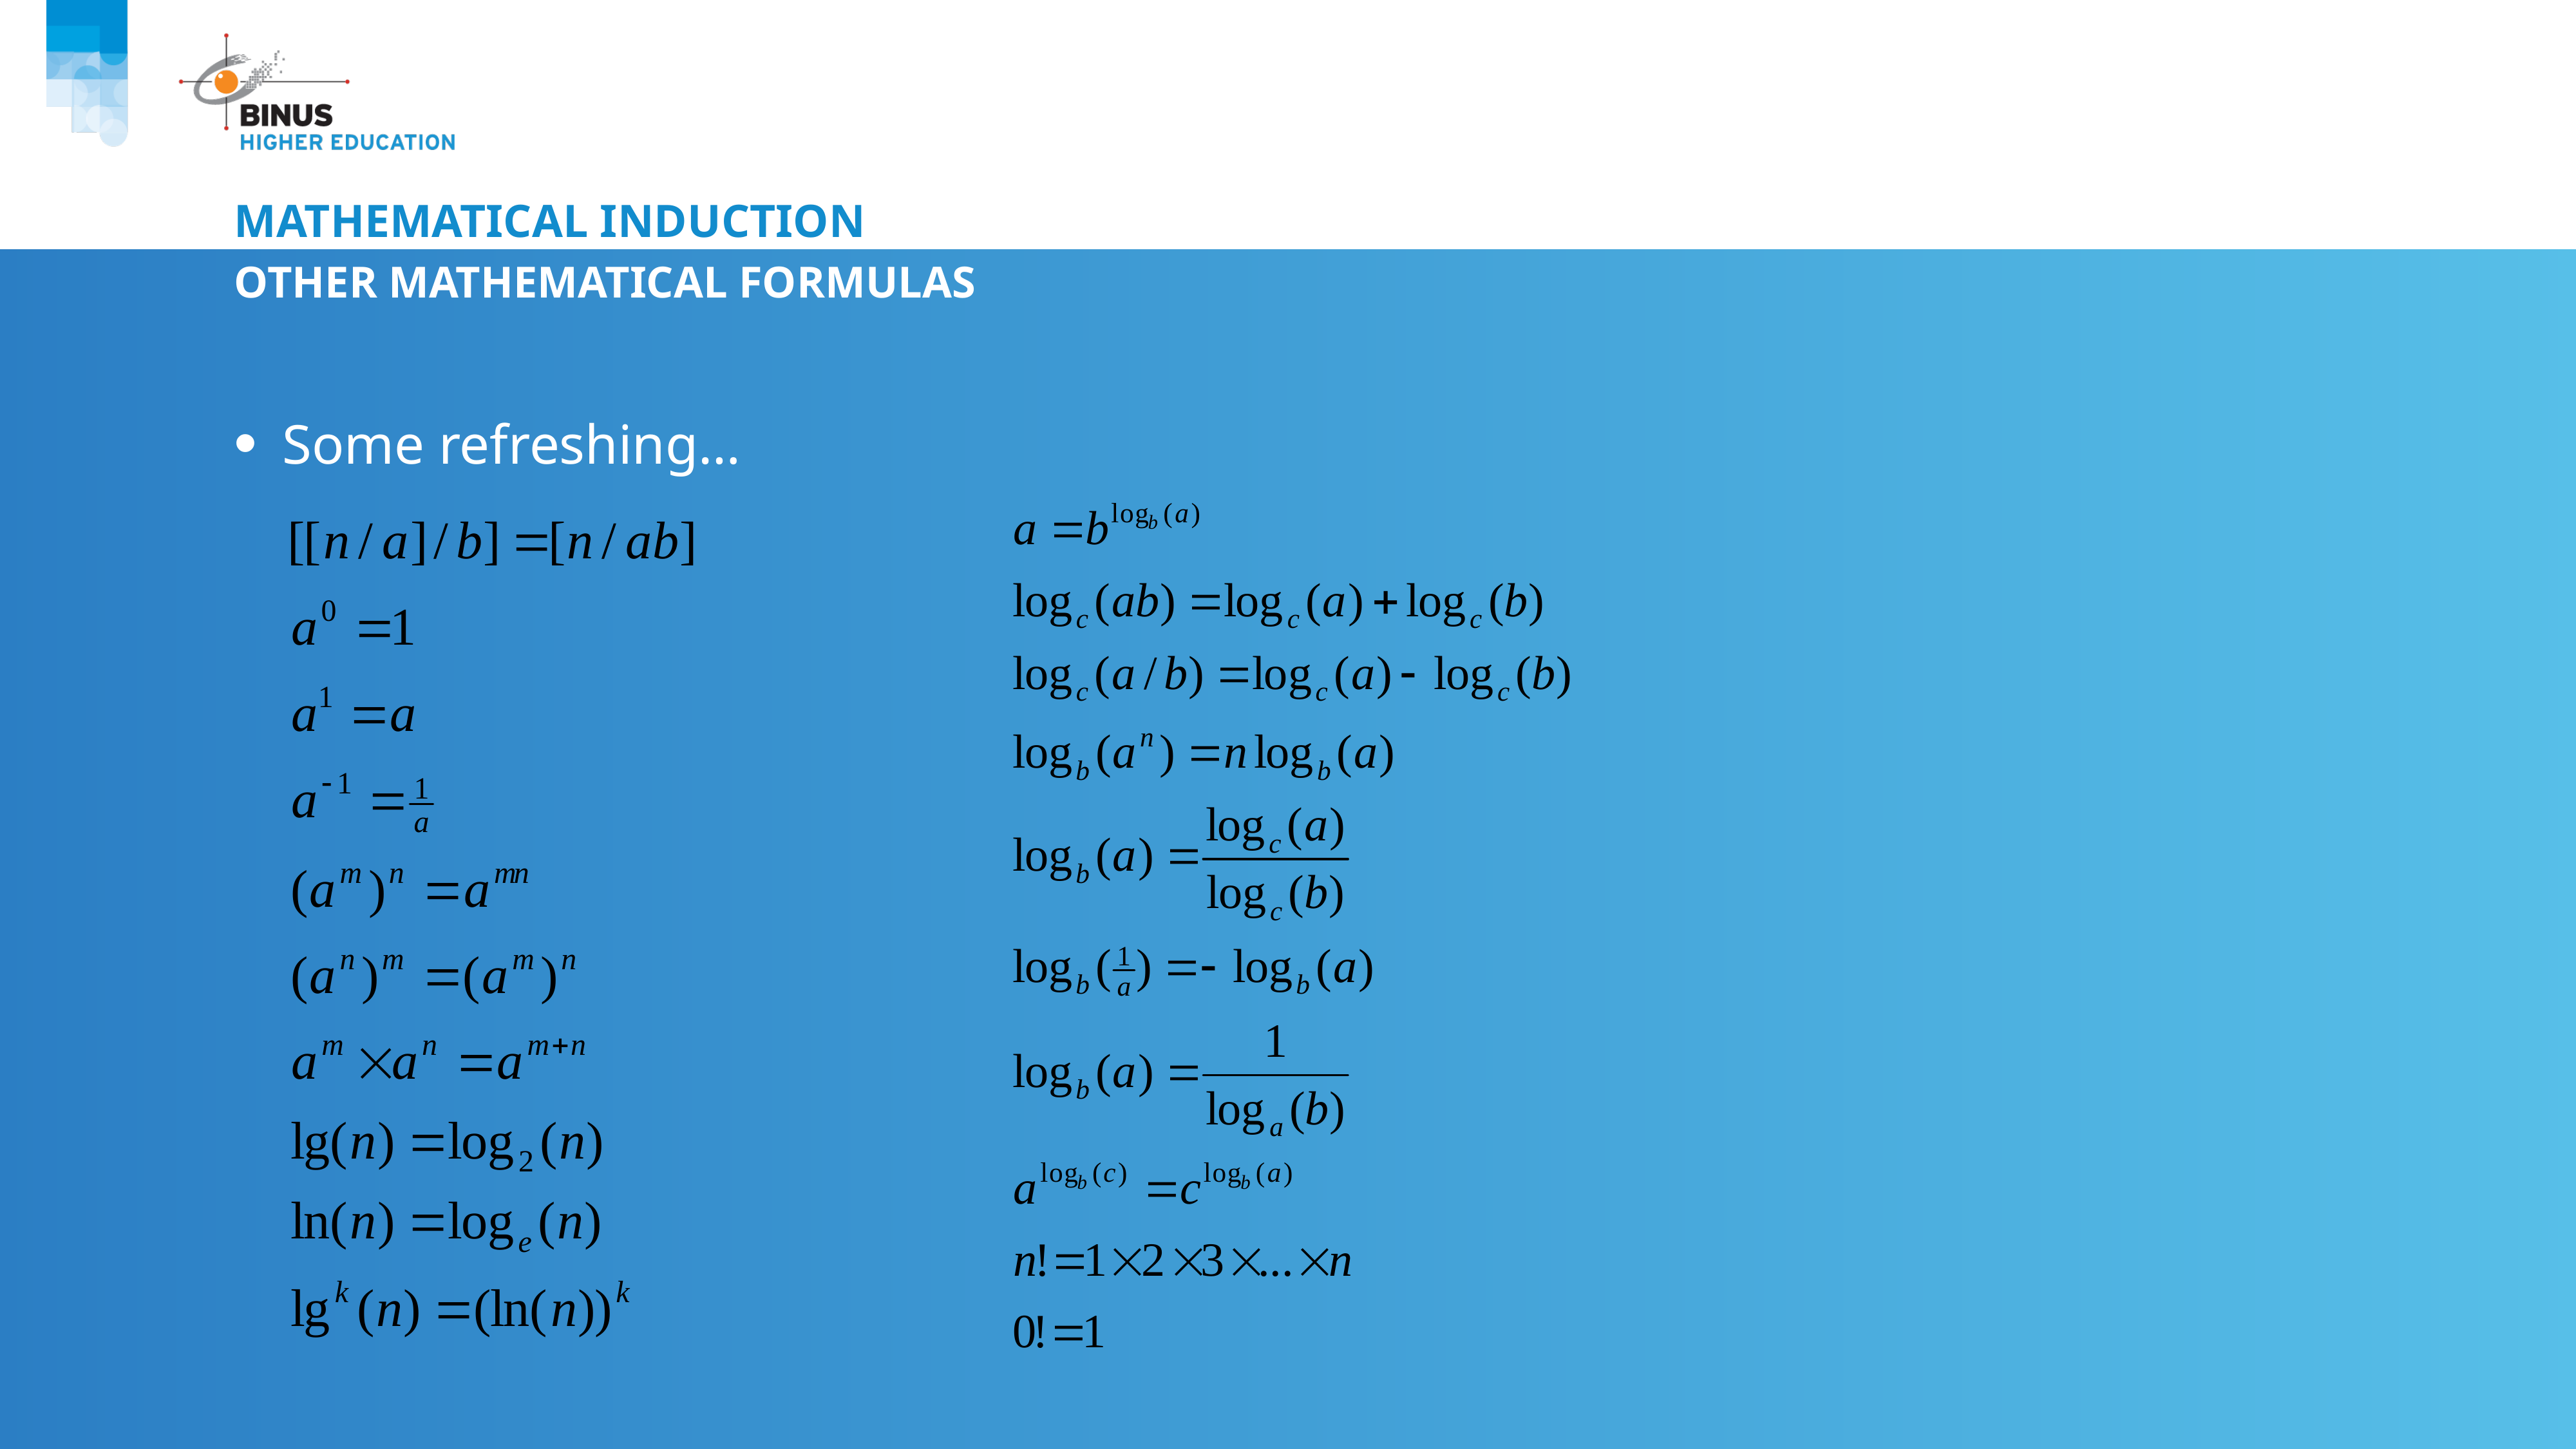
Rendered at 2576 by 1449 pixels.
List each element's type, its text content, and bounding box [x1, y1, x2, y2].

picture [46, 0, 455, 154]
list Some refreshing… [228, 404, 2349, 1345]
list Other Mathematical formulas [228, 255, 1262, 341]
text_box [1006, 490, 1580, 1359]
title Mathematical induction [228, 197, 1784, 252]
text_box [283, 510, 703, 1349]
